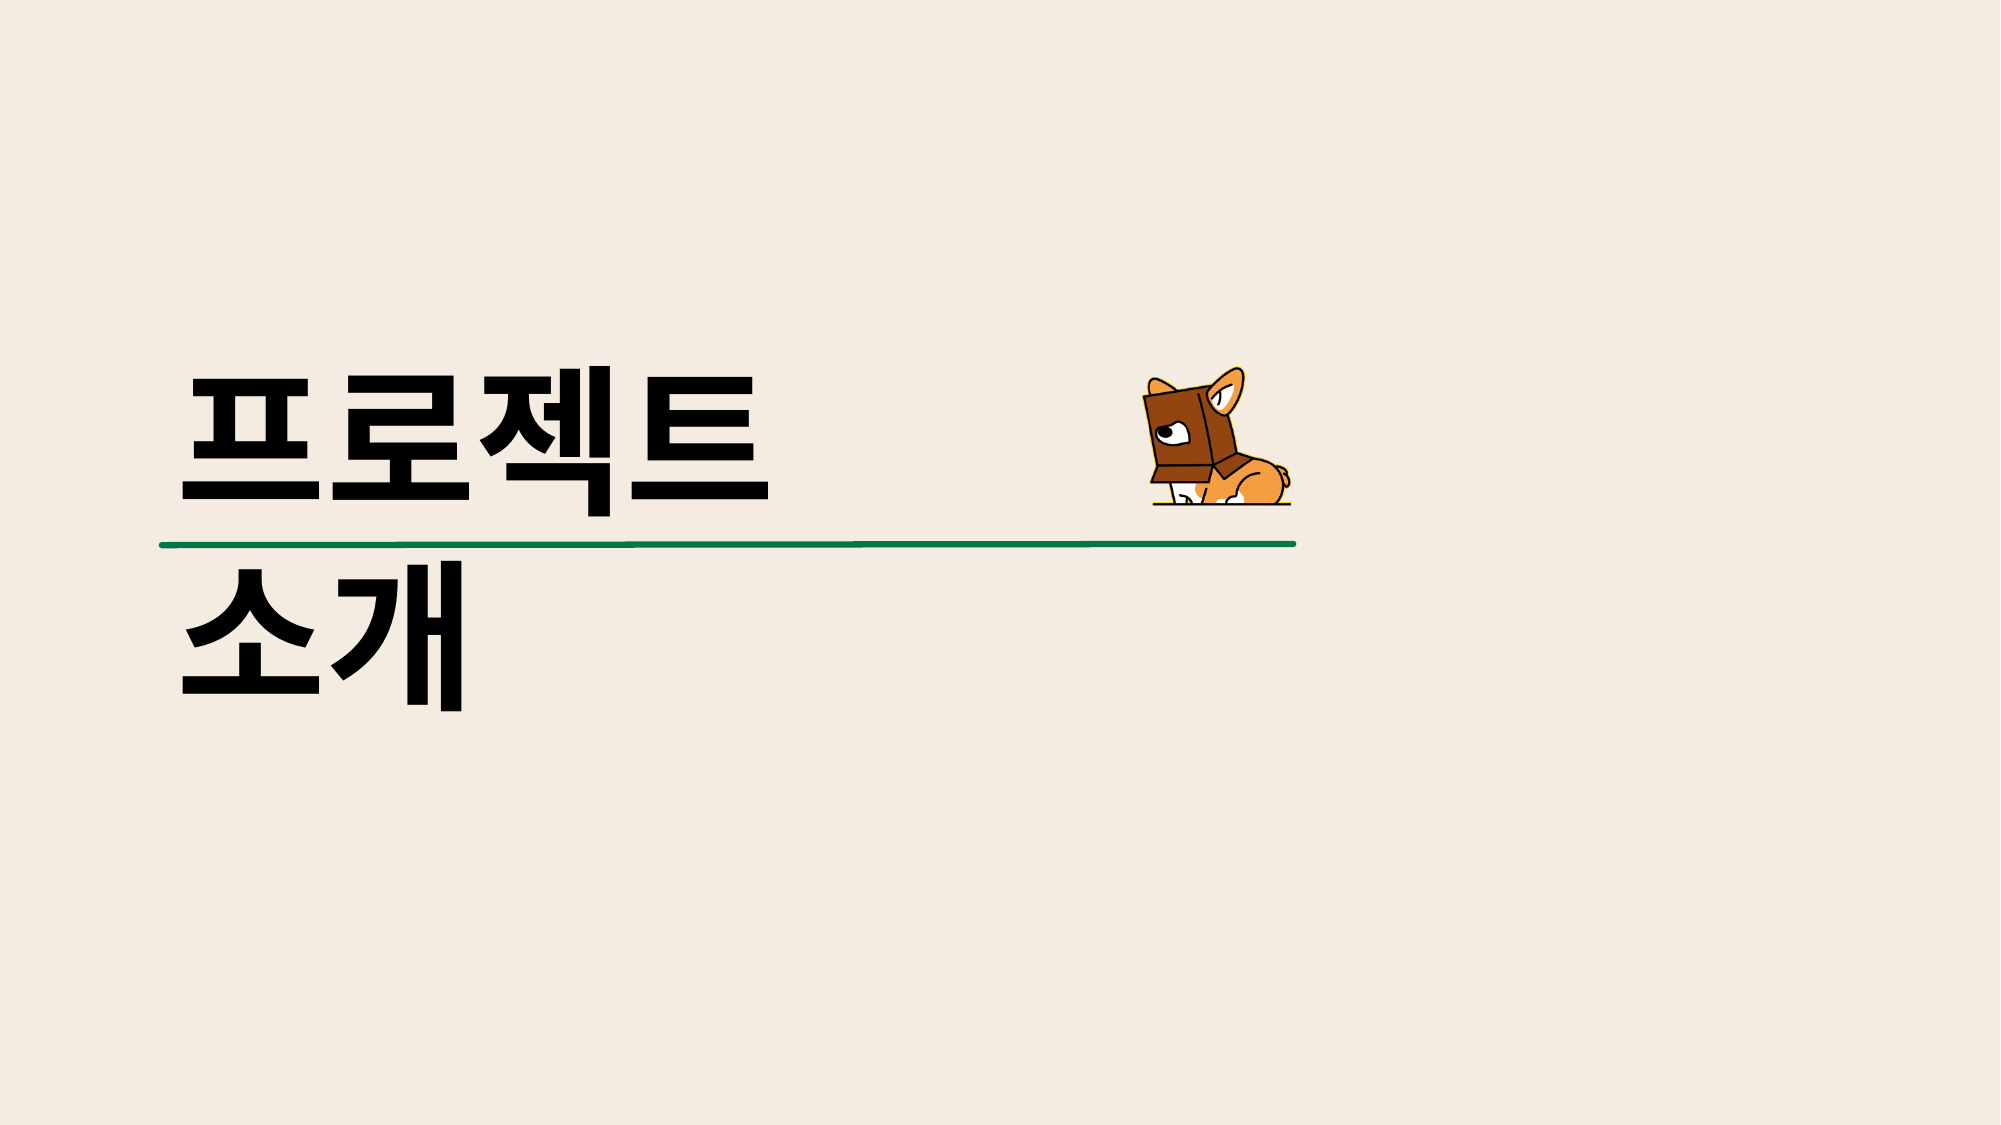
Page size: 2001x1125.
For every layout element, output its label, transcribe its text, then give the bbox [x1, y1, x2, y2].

text_box 프로젝트 소개 [161, 546, 1114, 738]
picture [1113, 366, 1294, 511]
text_box 프로젝트 소개 [161, 333, 1114, 543]
